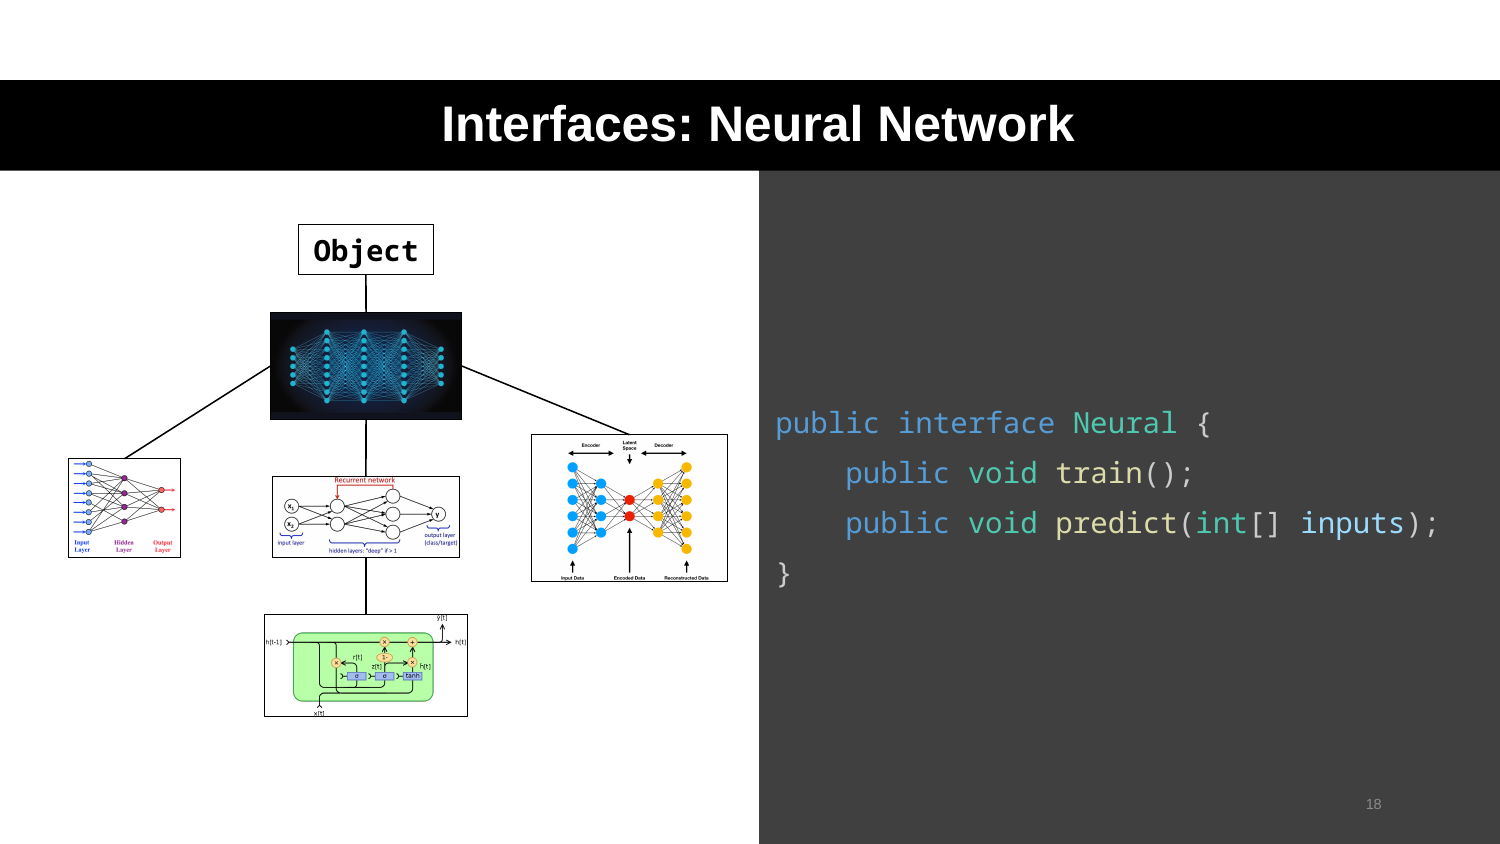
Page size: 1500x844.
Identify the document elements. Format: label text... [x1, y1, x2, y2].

slide_number 18 [1059, 782, 1397, 827]
text_box public interface Neural { public void train(); public void predict(int[] inputs); } [759, 173, 1500, 844]
title Interfaces: Neural Network [68, 79, 1448, 171]
text_box [0, 78, 1500, 173]
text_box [68, 224, 728, 717]
